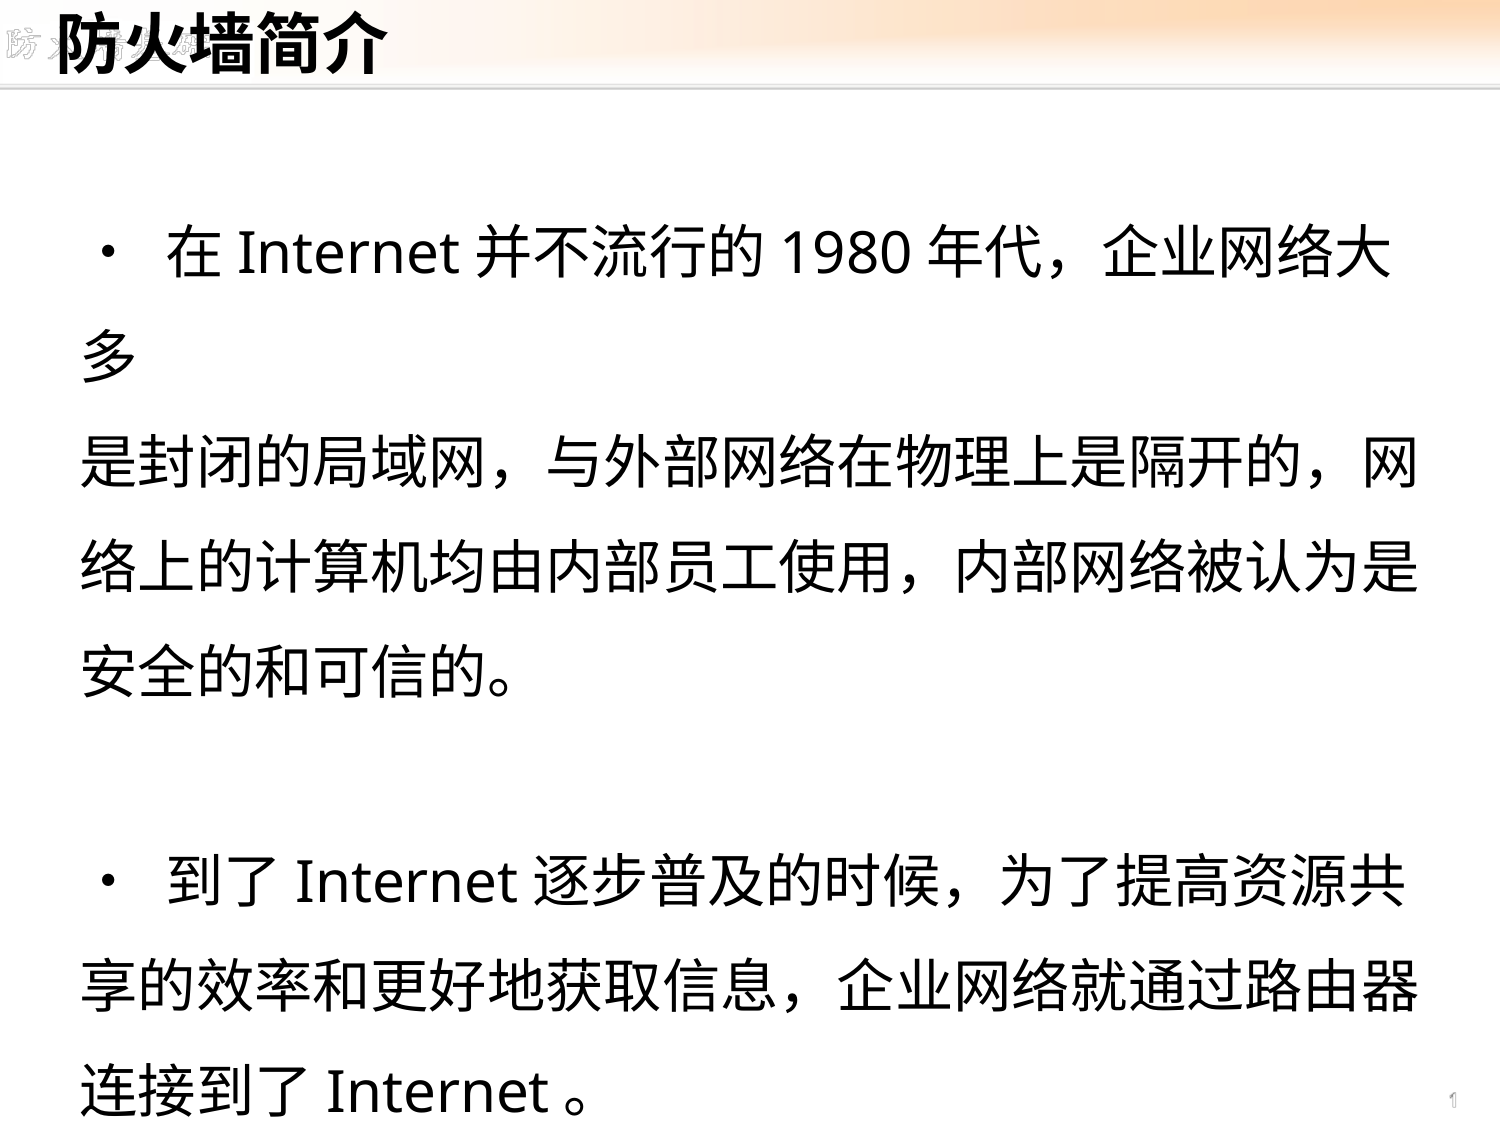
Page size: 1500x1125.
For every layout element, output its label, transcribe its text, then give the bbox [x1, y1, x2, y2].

text_box • 在Internet并不流行的1980年代，企业网络大多 是封闭的局域网，与外部网络在物理上是隔开的，网络上的计算机均由内部员工使用，内部网络被认为是安全的和可信的。 • 到了Internet逐步普及的时候，为了提高资源共享的效率和更好地获取信息，企业网络就通过路由器连接到了Internet。 [64, 172, 1459, 1125]
picture [0, 0, 1500, 1125]
text_box 防火墙简介 [40, 0, 1341, 89]
